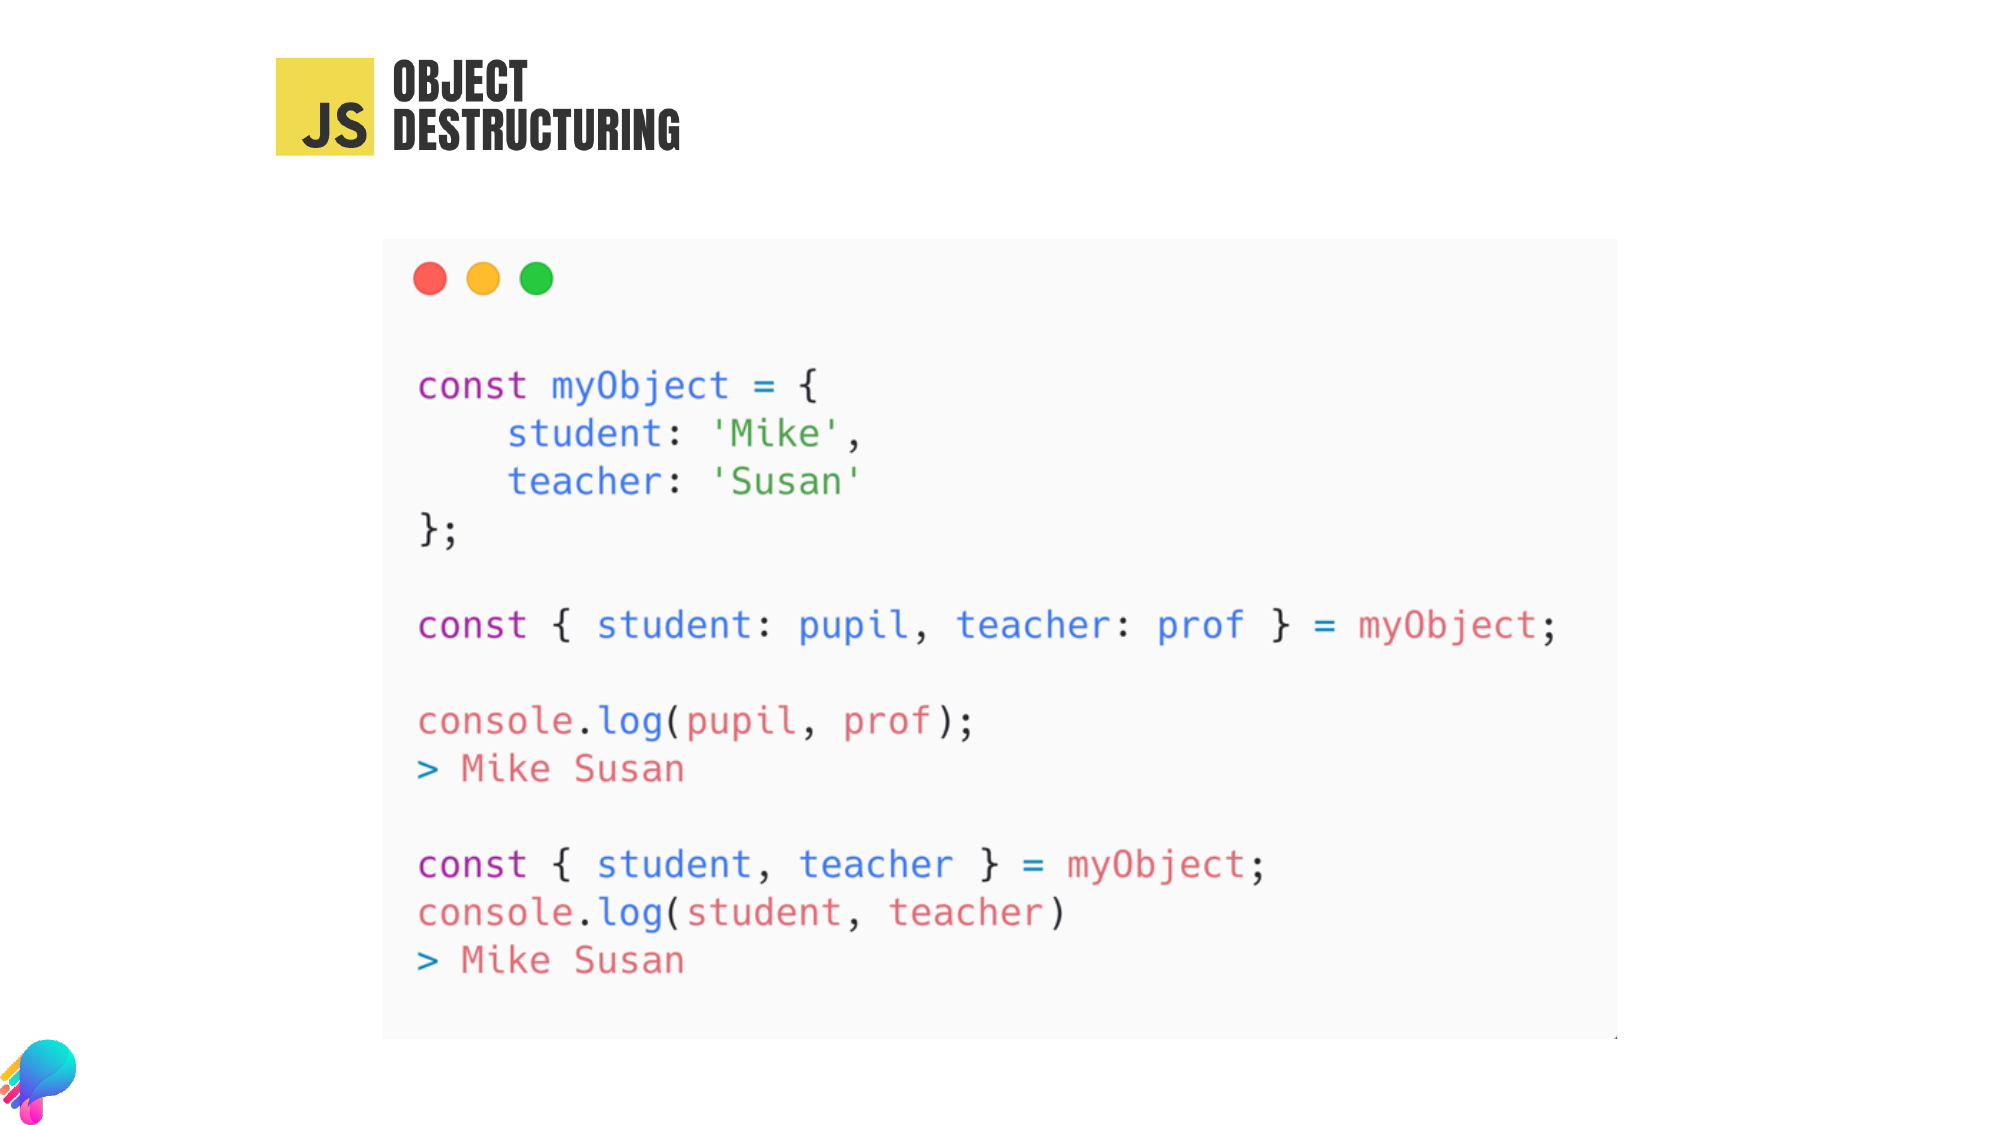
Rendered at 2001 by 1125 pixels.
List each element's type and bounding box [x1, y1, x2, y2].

picture [0, 1038, 77, 1125]
picture [382, 237, 1618, 1039]
picture [254, 24, 705, 176]
